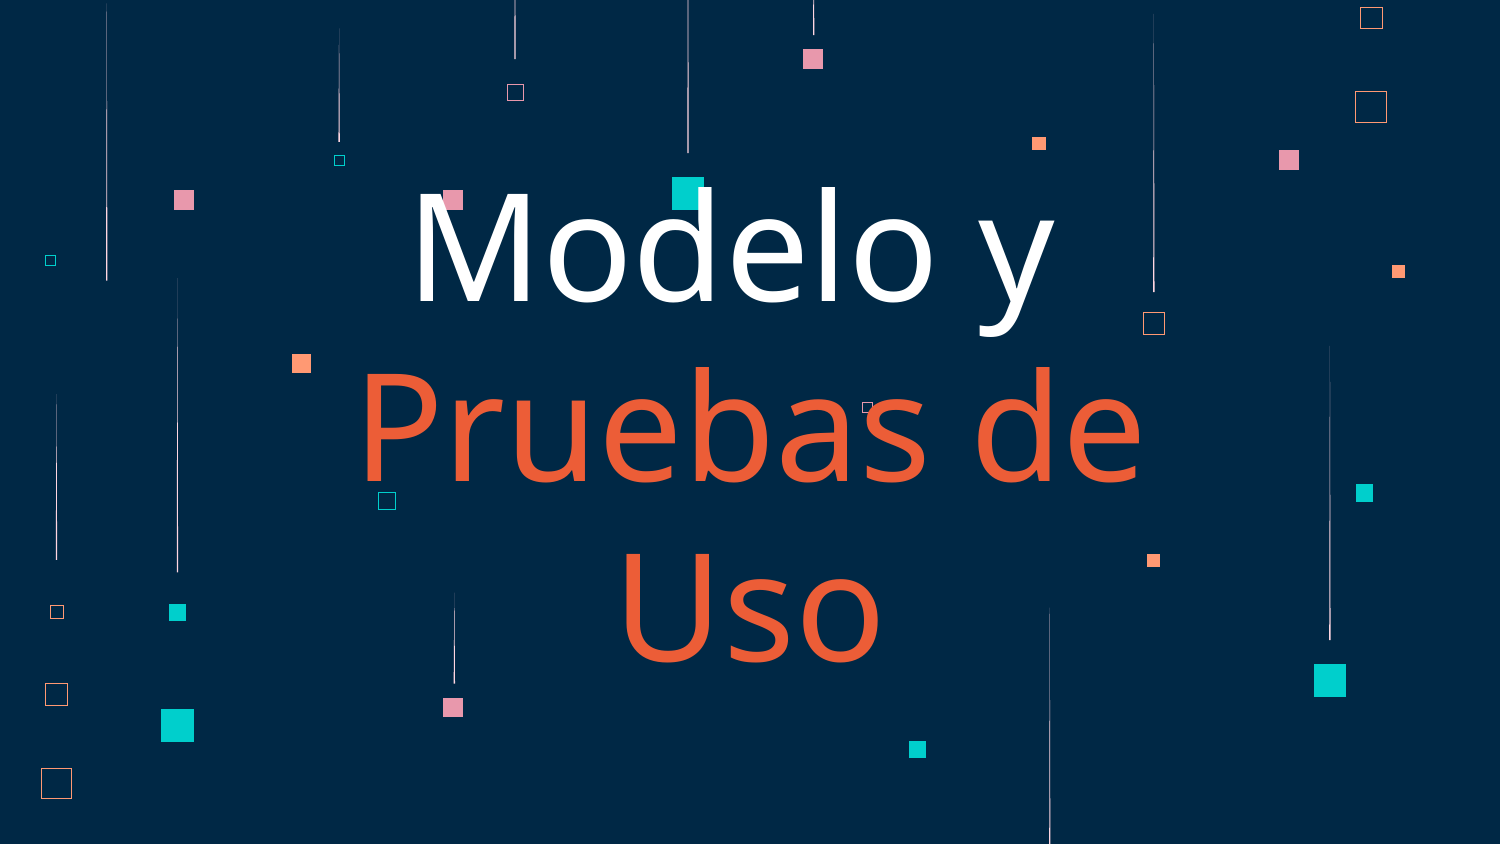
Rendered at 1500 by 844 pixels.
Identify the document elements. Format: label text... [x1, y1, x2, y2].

title Modelo y Pruebas de Uso [280, 245, 1220, 599]
